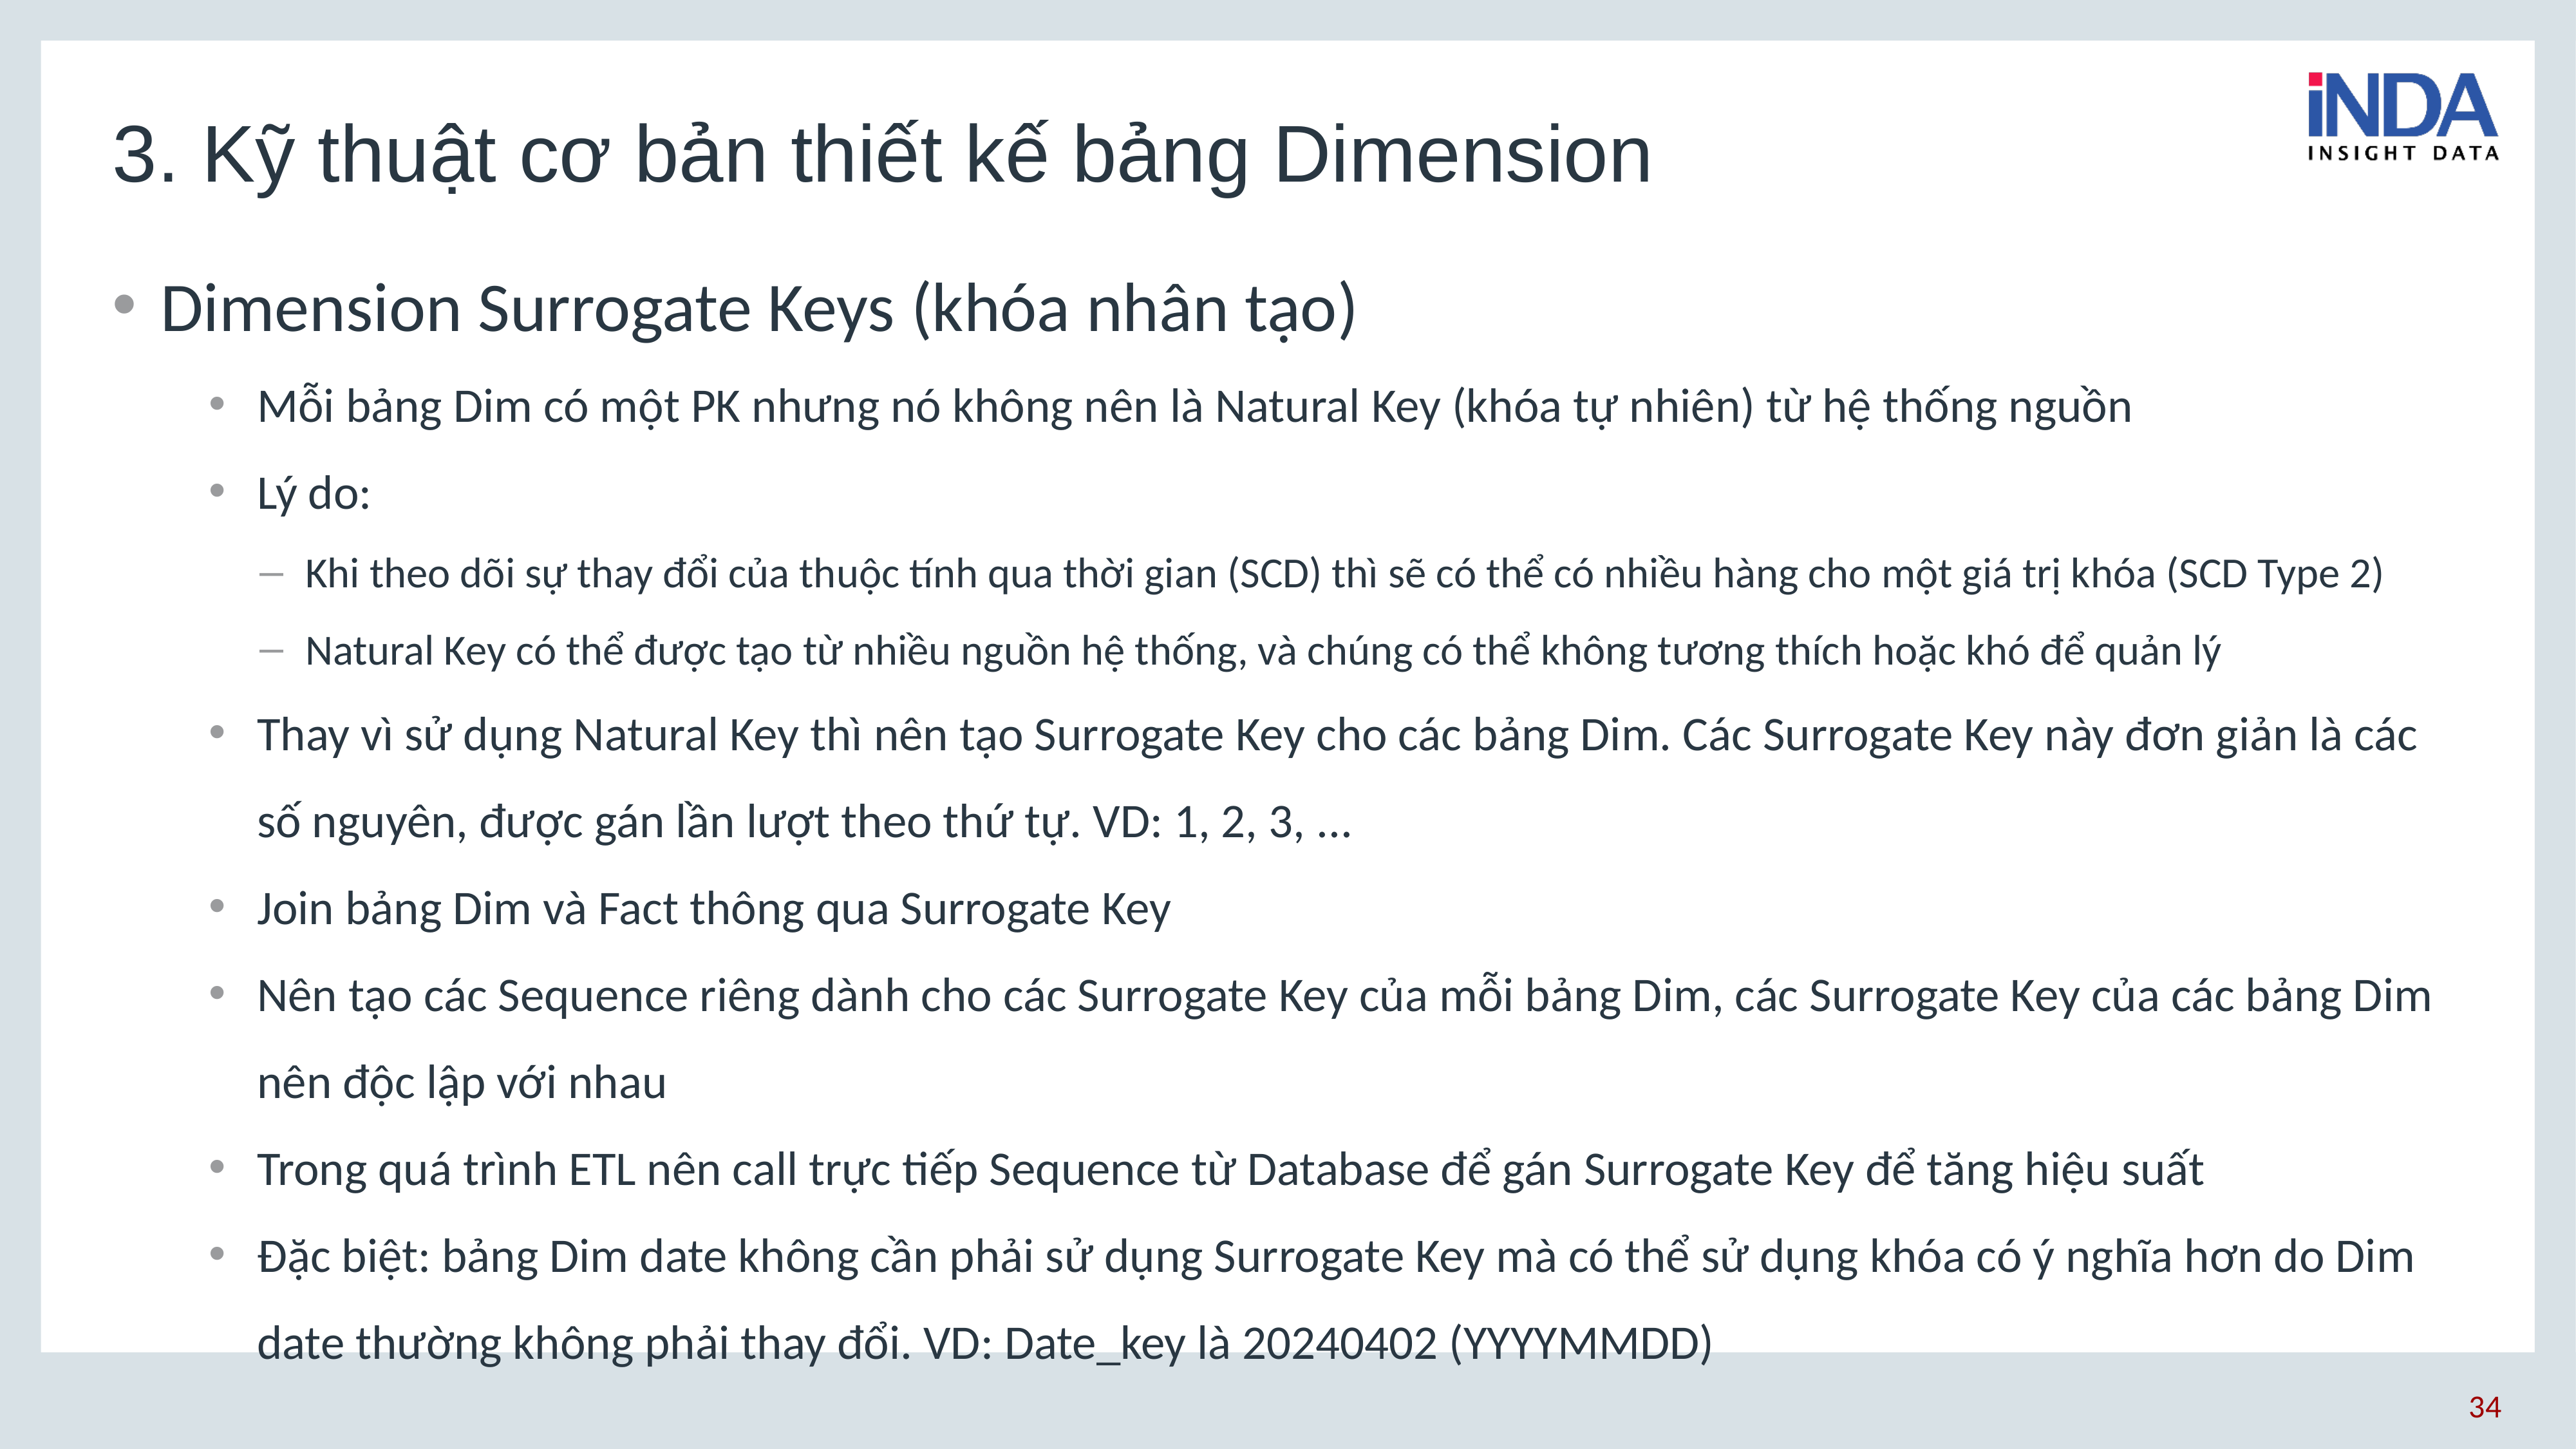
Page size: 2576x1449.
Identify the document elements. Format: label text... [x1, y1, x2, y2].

slide_number 34 [2430, 1385, 2502, 1424]
list Dimension Surrogate Keys (khóa nhân tạo) Mỗi bảng Dim có một PK nhưng nó không nên là Natural Key (khóa tự nhiên) từ hệ thống nguồn Lý do: Khi theo dõi sự thay đổi của thuộc tính qua thời gian (SCD) thì sẽ có thể có nhiều hàng cho một giá trị khóa (SCD Type 2) Natural Key có thể được tạo từ nhiều nguồn hệ thống, và chúng có thể không tương thích hoặc khó để quản lý Thay vì sử dụng Natural Key thì nên tạo Surrogate Key cho các bảng Dim. Các Surrogate Key này đơn giản là các số nguyên, được gán lần lượt theo thứ tự. VD: 1, 2, 3, ... Join bảng Dim và Fact thông qua Surrogate Key Nên tạo các Sequence riêng dành cho các Surrogate Key của mỗi bảng Dim, các Surrogate Key của các bảng Dim nên độc lập với nhau Trong quá trình ETL nên call trực tiếp Sequence từ Database để gán Surrogate Key để tăng hiệu suất Đặc biệt: bảng Dim date không cần phải sử dụng Surrogate Key mà có thể sử dụng khóa có ý nghĩa hơn do Dim date thường không phải thay đổi. VD: Date_key là 20240402 (YYYYMMDD) [112, 220, 2464, 1424]
picture [2308, 71, 2499, 160]
title 3. Kỹ thuật cơ bản thiết kế bảng Dimension [112, 86, 2157, 198]
